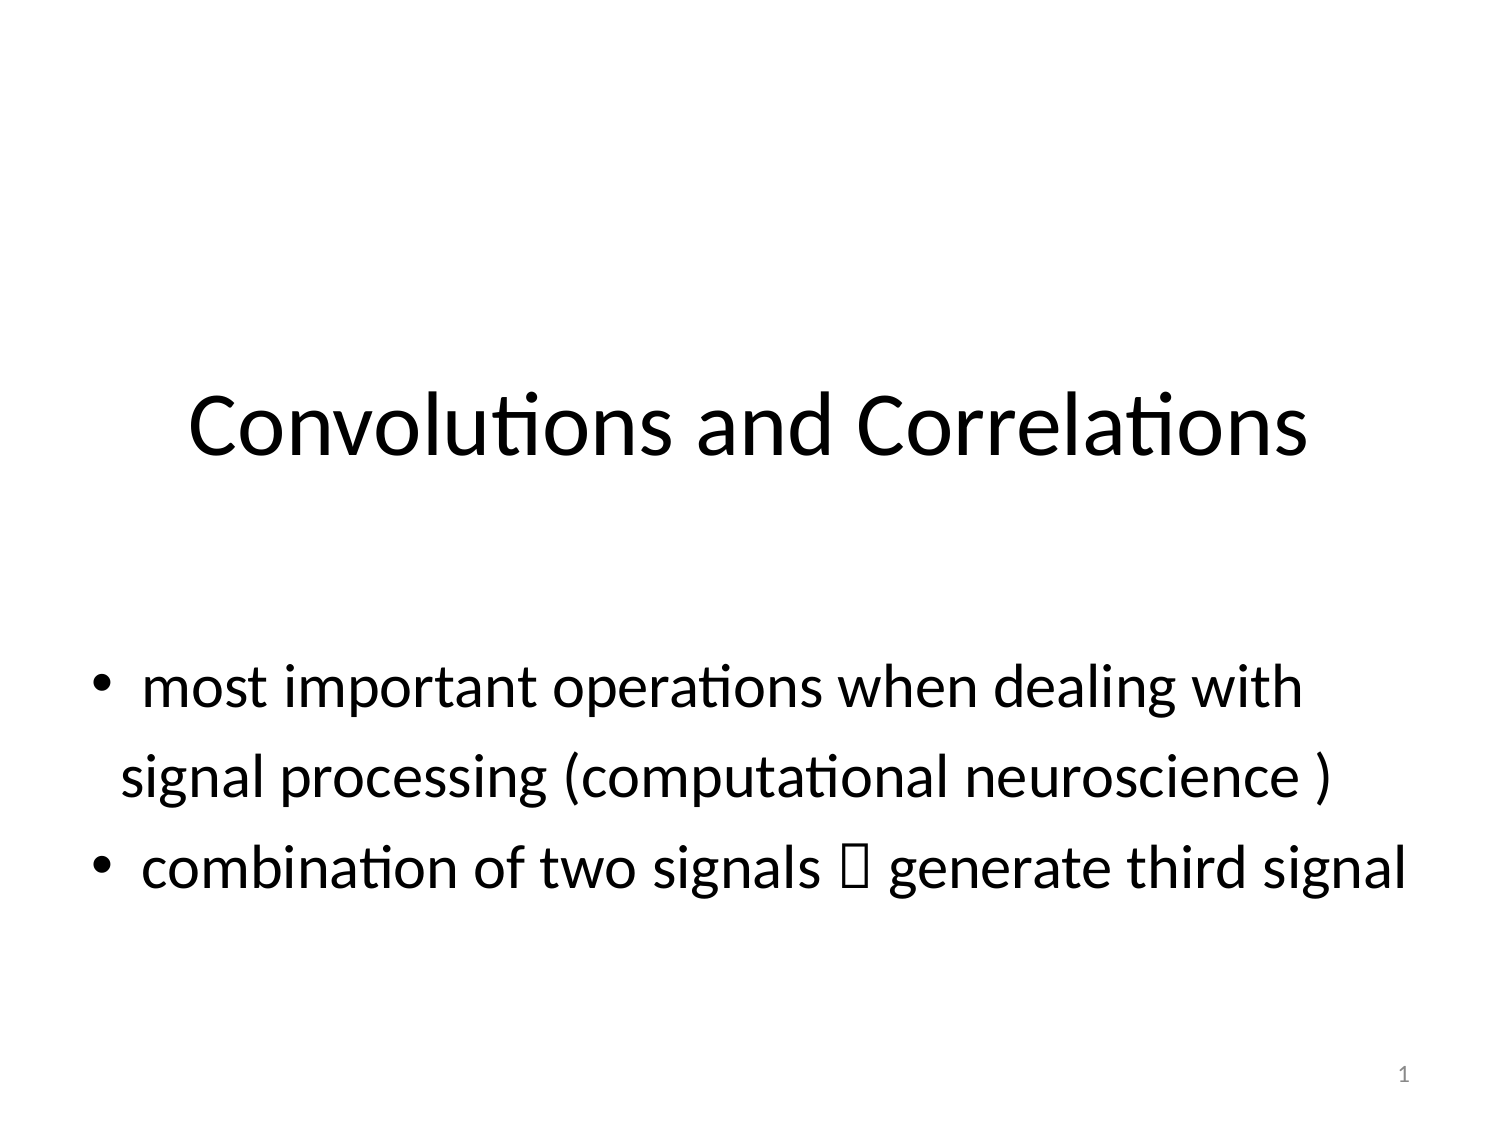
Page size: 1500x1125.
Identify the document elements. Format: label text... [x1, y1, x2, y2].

text_box 1 [1074, 1042, 1425, 1103]
text_box most important operations when dealing with signal processing (computational neuroscience ) combination of two signals  generate third signal [76, 637, 1471, 925]
text_box Convolutions and Correlations [112, 297, 1388, 539]
